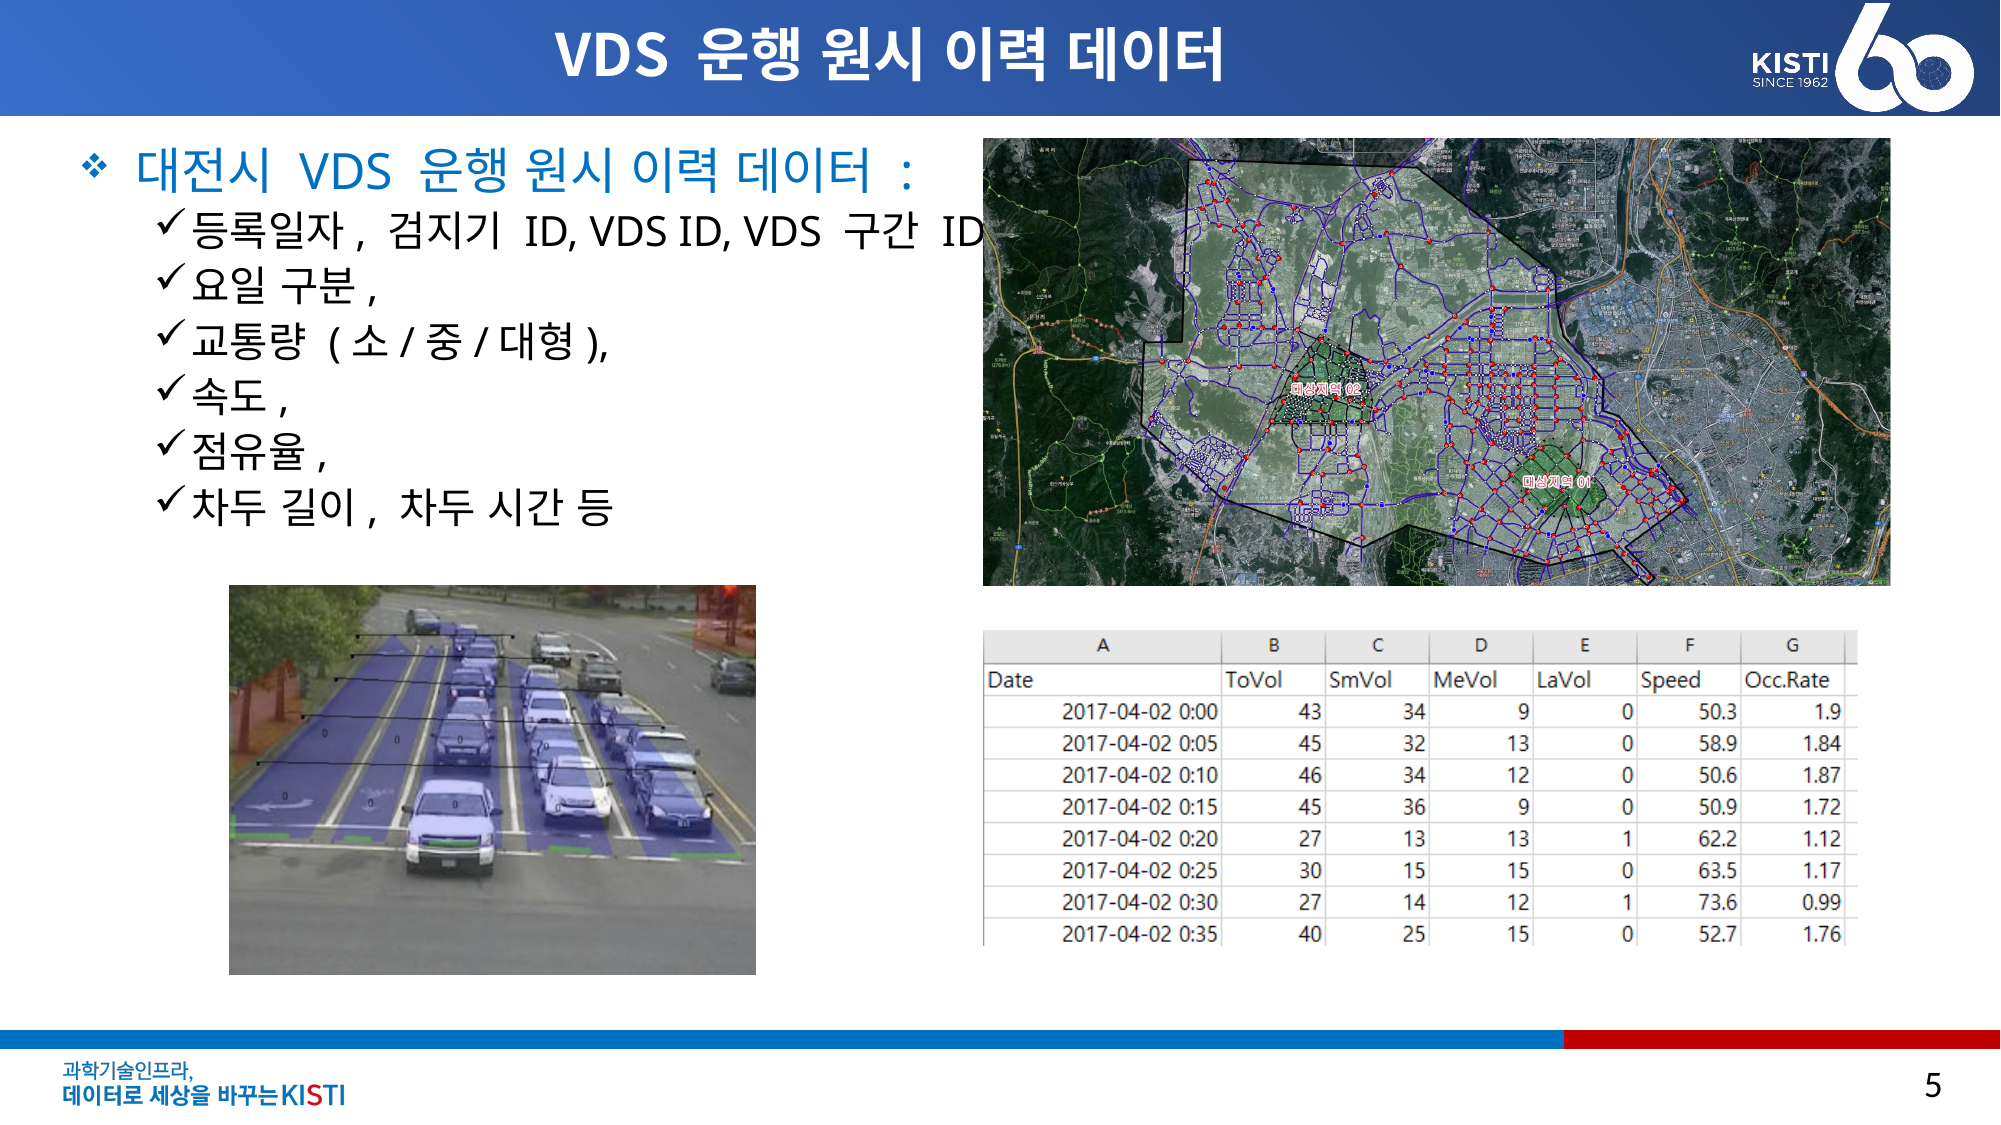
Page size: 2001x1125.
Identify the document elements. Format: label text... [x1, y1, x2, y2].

picture [63, 1061, 344, 1106]
picture [982, 138, 1891, 586]
title VDS 운행 원시 이력 데이터 [63, 0, 1720, 116]
list 대전시 VDS 운행 원시 이력 데이터 : 등록일자, 검지기 ID, VDS ID, VDS 구간 ID, 요일 구분, 교통량 (소/중/대형), 속도, 점유율, 차두 길이, 차두 시간 등 [63, 138, 1958, 983]
picture [1753, 3, 1974, 112]
picture [229, 585, 756, 975]
picture [982, 630, 1858, 946]
slide_number 5 [1605, 1053, 1958, 1113]
